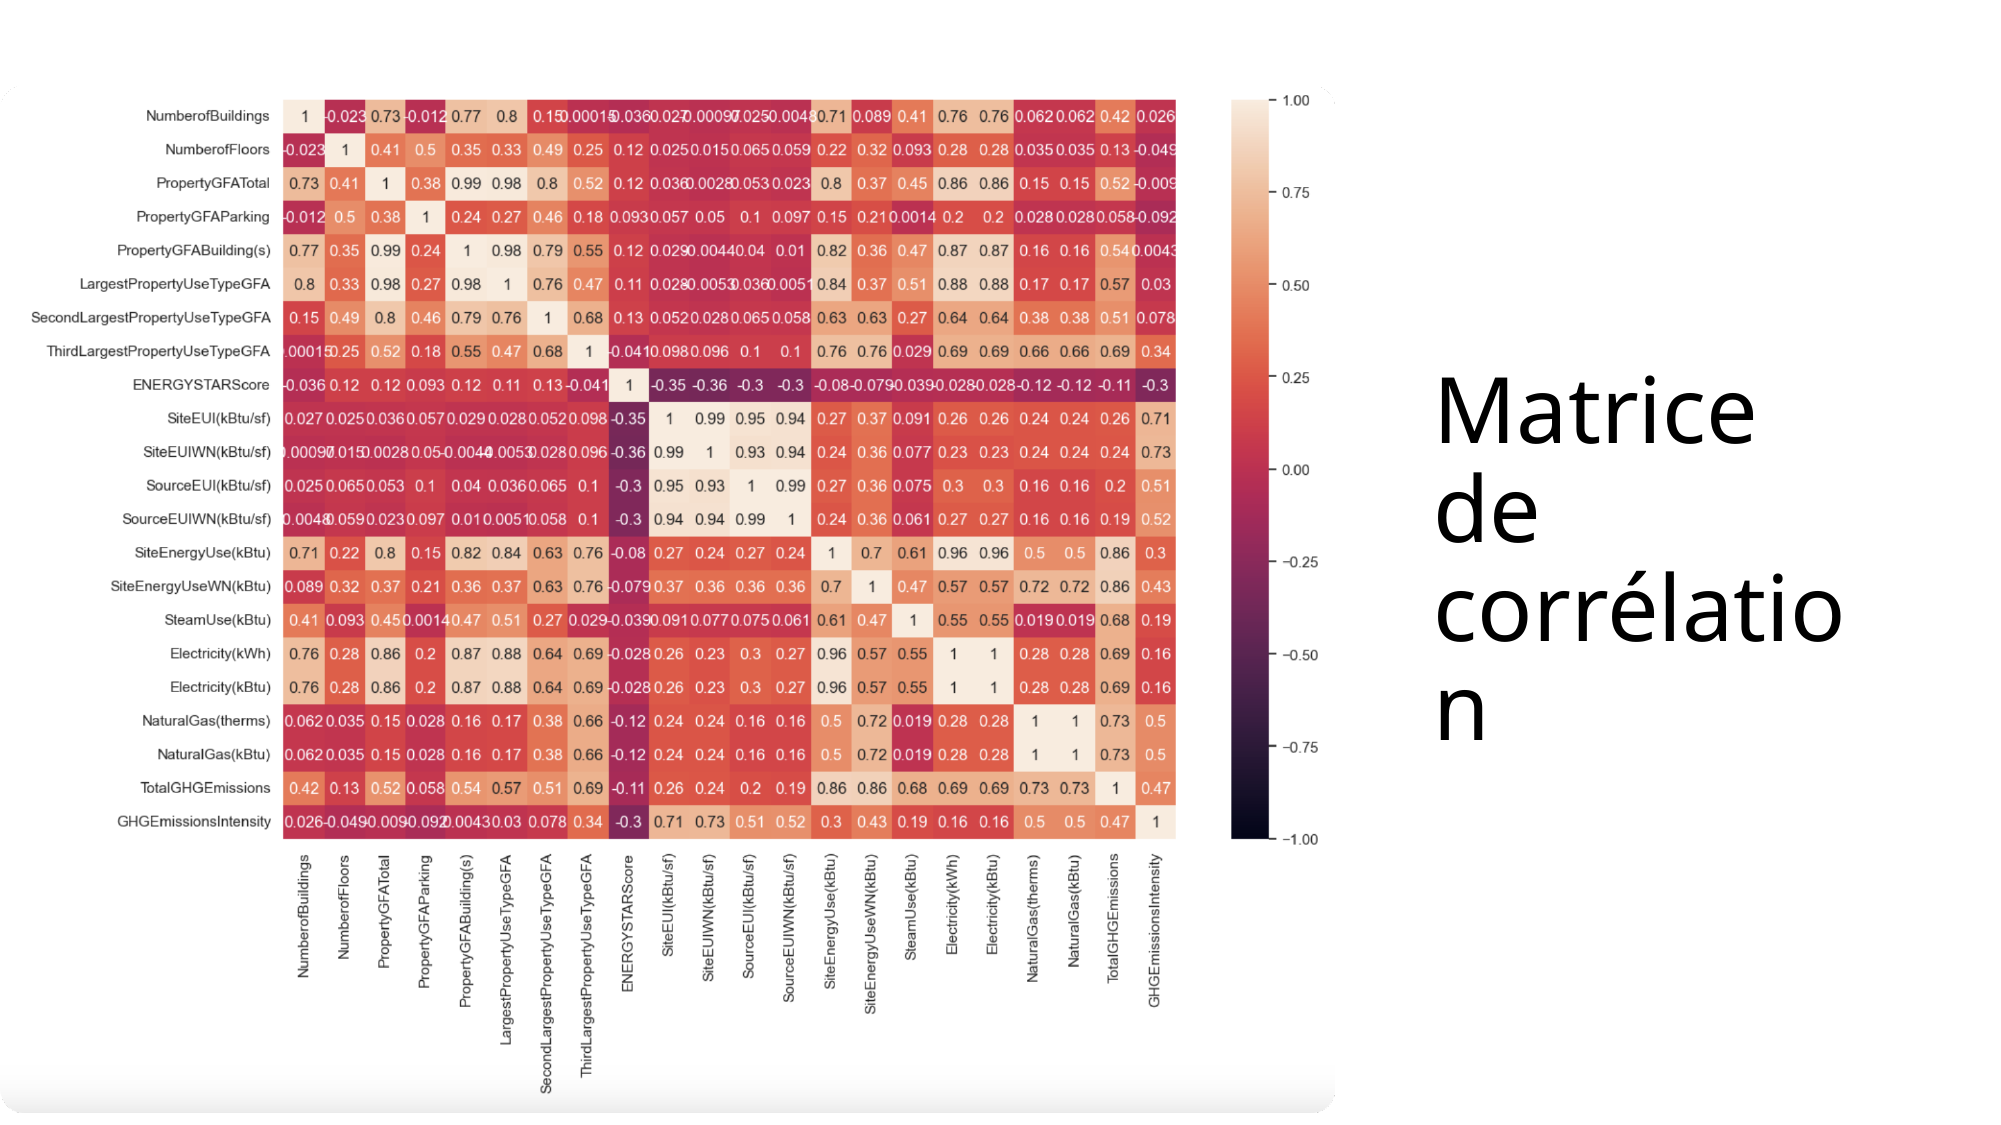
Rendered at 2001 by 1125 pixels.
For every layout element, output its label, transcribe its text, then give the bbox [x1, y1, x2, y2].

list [0, 85, 1336, 1114]
title Matrice de corrélation [1418, 453, 1867, 672]
